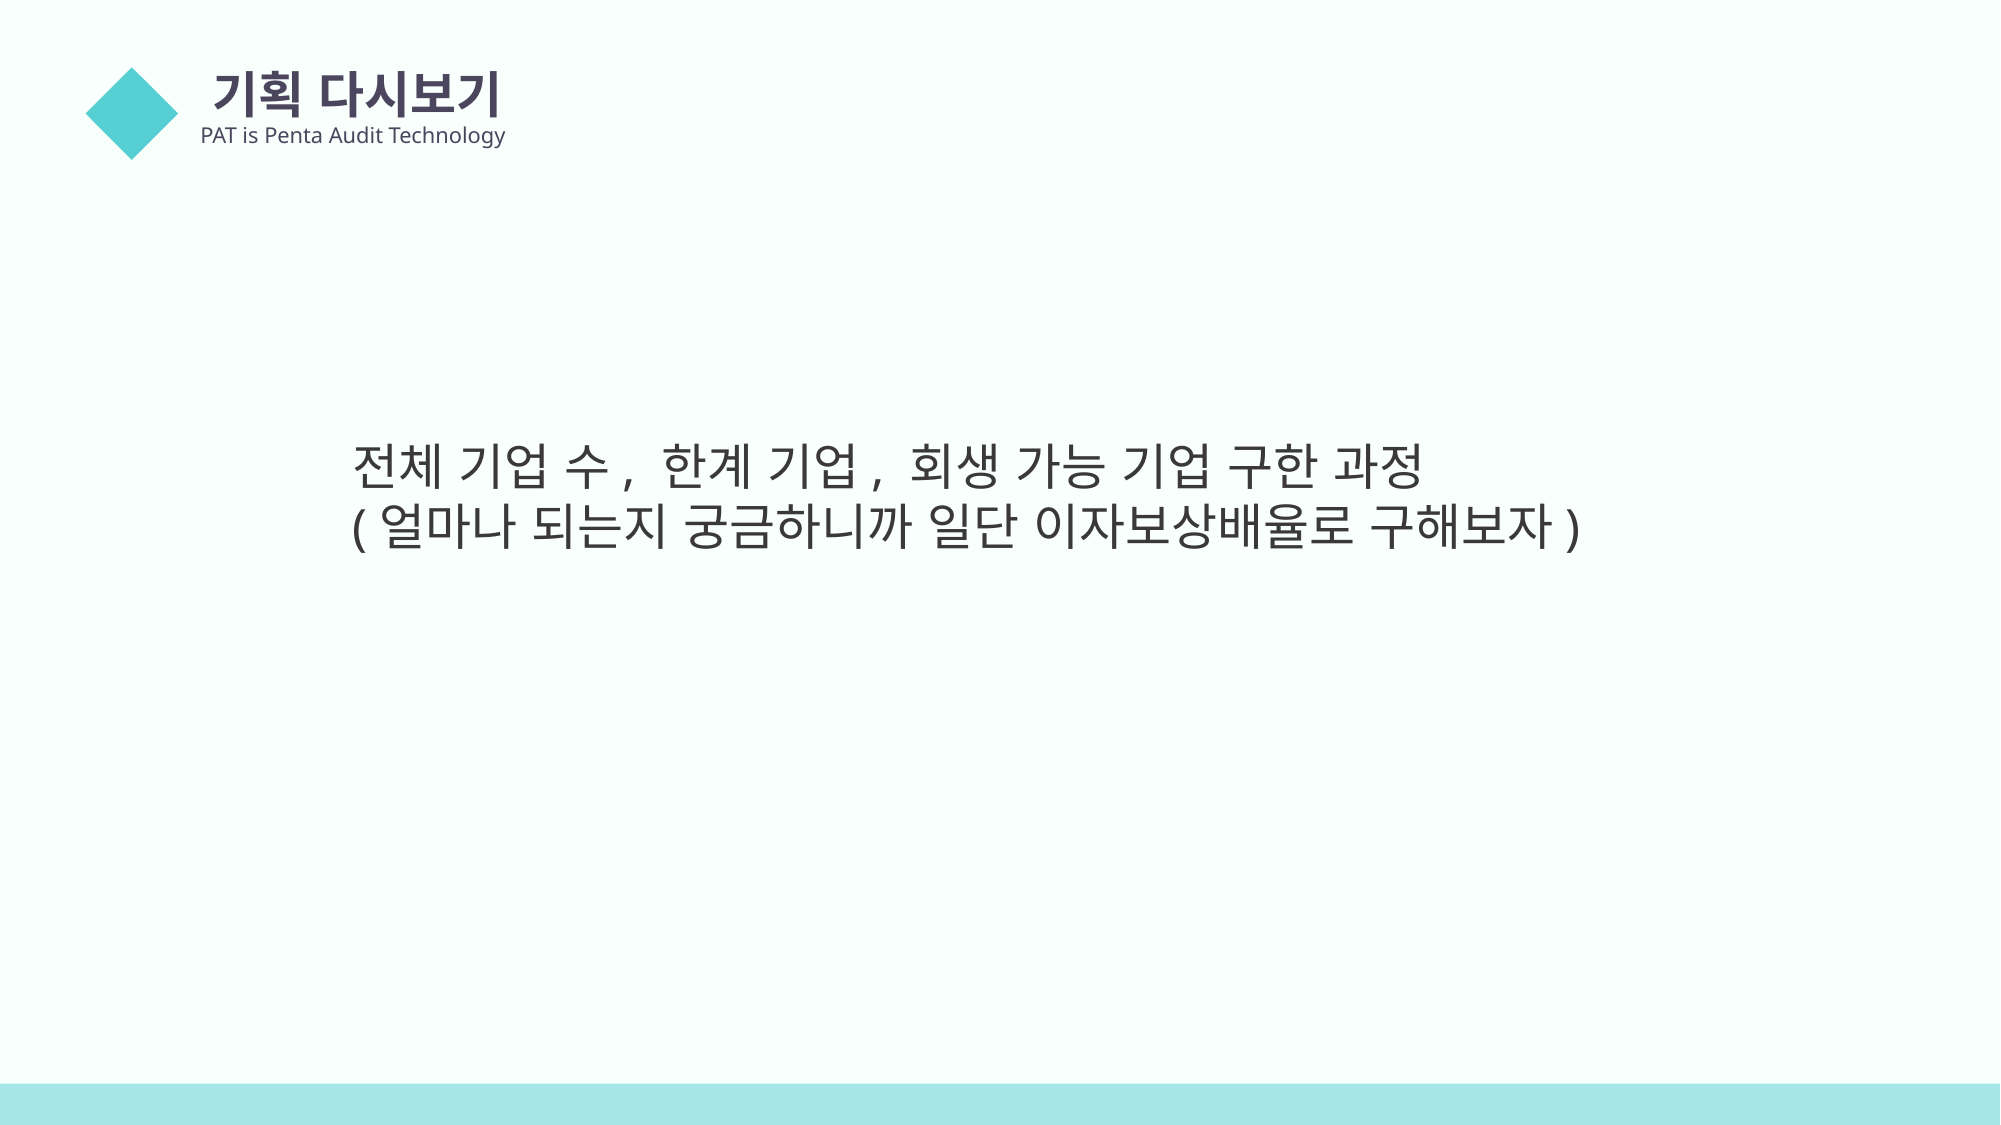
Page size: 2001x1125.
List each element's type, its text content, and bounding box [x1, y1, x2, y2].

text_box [85, 55, 534, 160]
text_box 전체 기업 수, 한계 기업, 회생 가능 기업 구한 과정 (얼마나 되는지 궁금하니까 일단 이자보상배율로 구해보자) [337, 412, 1146, 563]
